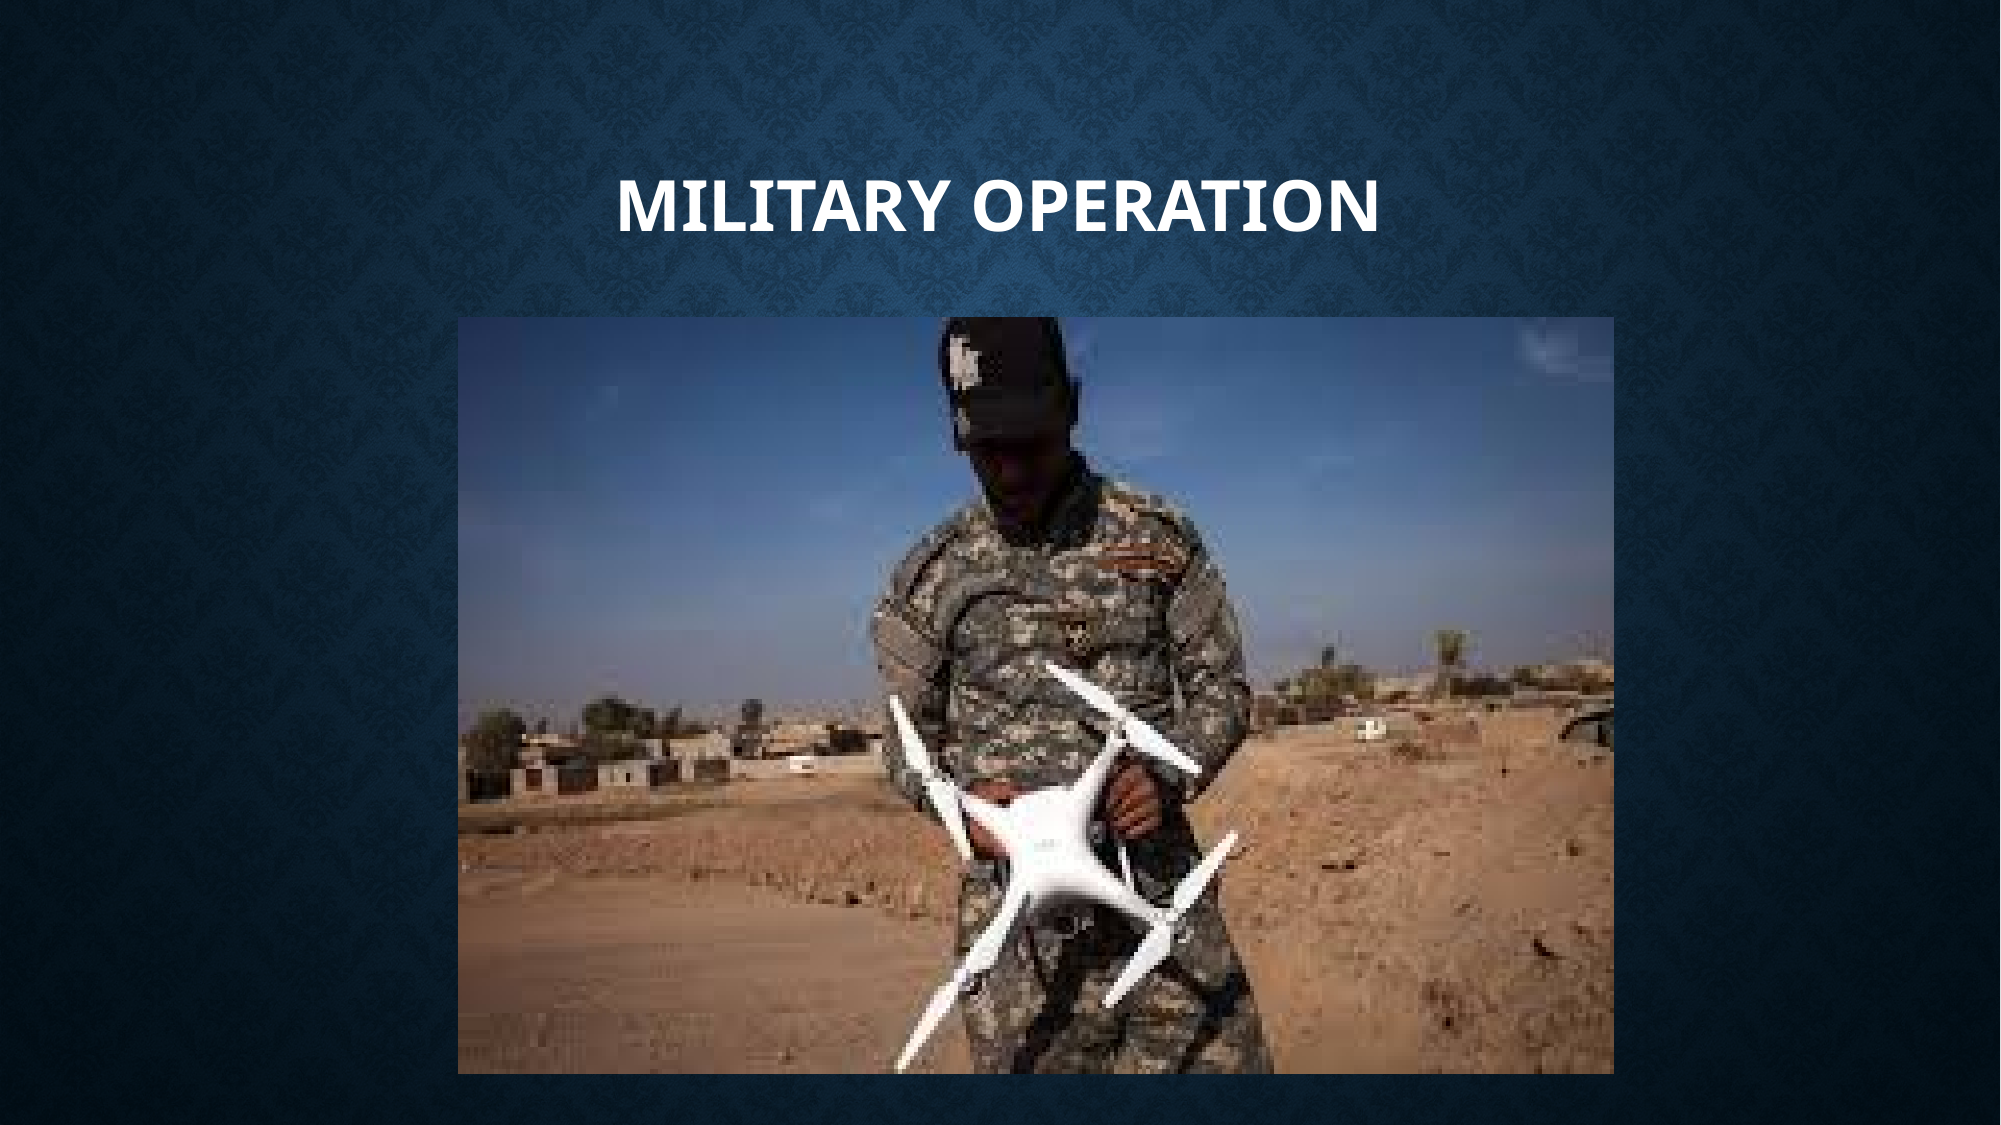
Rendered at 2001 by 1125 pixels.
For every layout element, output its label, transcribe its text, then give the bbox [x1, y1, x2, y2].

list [457, 317, 1614, 1075]
title Military operation [149, 99, 1849, 318]
